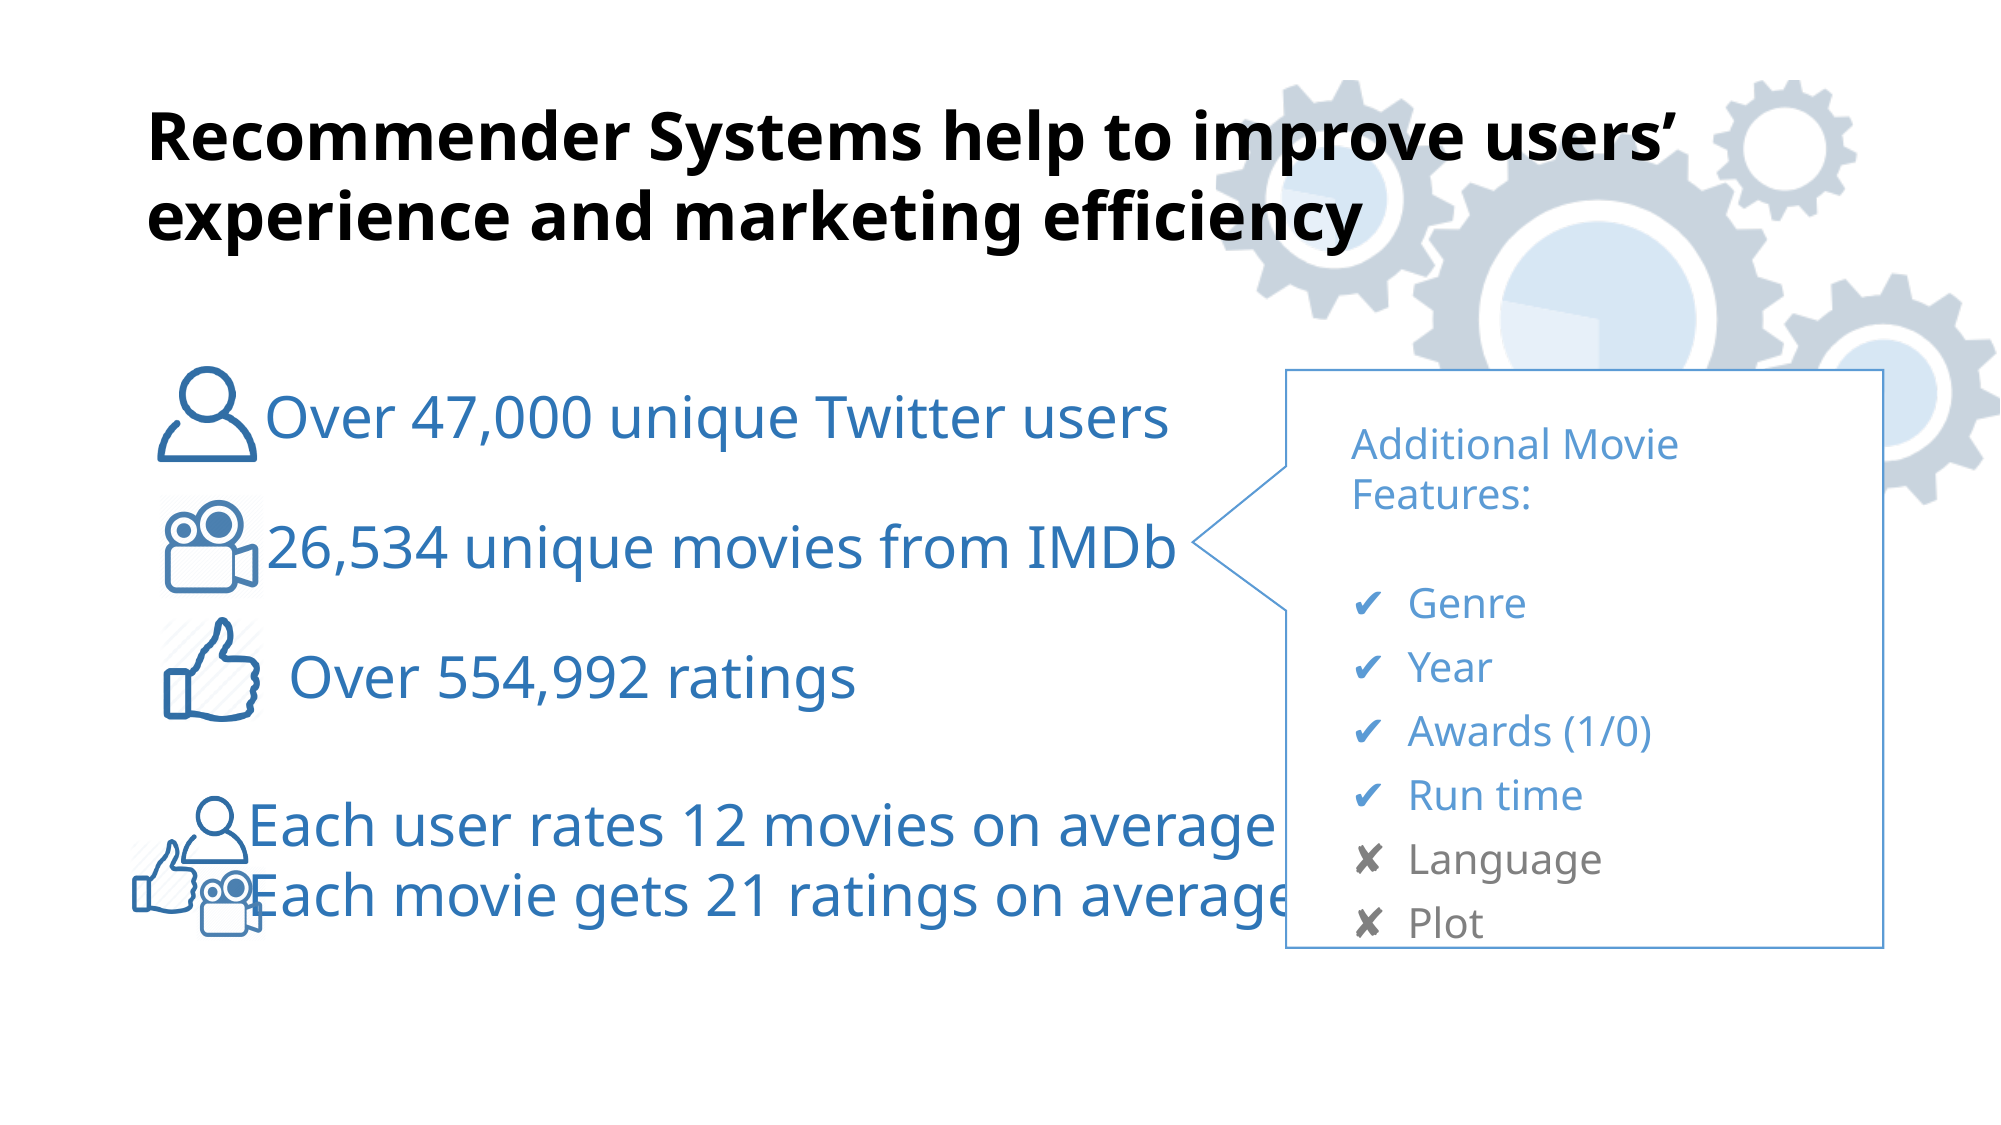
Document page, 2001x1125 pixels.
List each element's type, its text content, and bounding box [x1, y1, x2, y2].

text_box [129, 788, 266, 941]
picture [159, 617, 264, 722]
text_box Over 554,992 ratings [274, 633, 888, 718]
text_box Over 47,000 unique Twitter users [264, 372, 1186, 458]
picture [1215, 80, 2000, 621]
text_box Recommender Systems help to improve users’ experience and marketing efficiency [131, 86, 1215, 262]
picture [159, 495, 264, 599]
text_box 26,534 unique movies from IMDb [264, 502, 1193, 588]
text_box Each user rates 12 movies on average Each movie gets 21 ratings on average [233, 780, 1285, 935]
picture [150, 356, 264, 469]
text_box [1286, 369, 1884, 1001]
